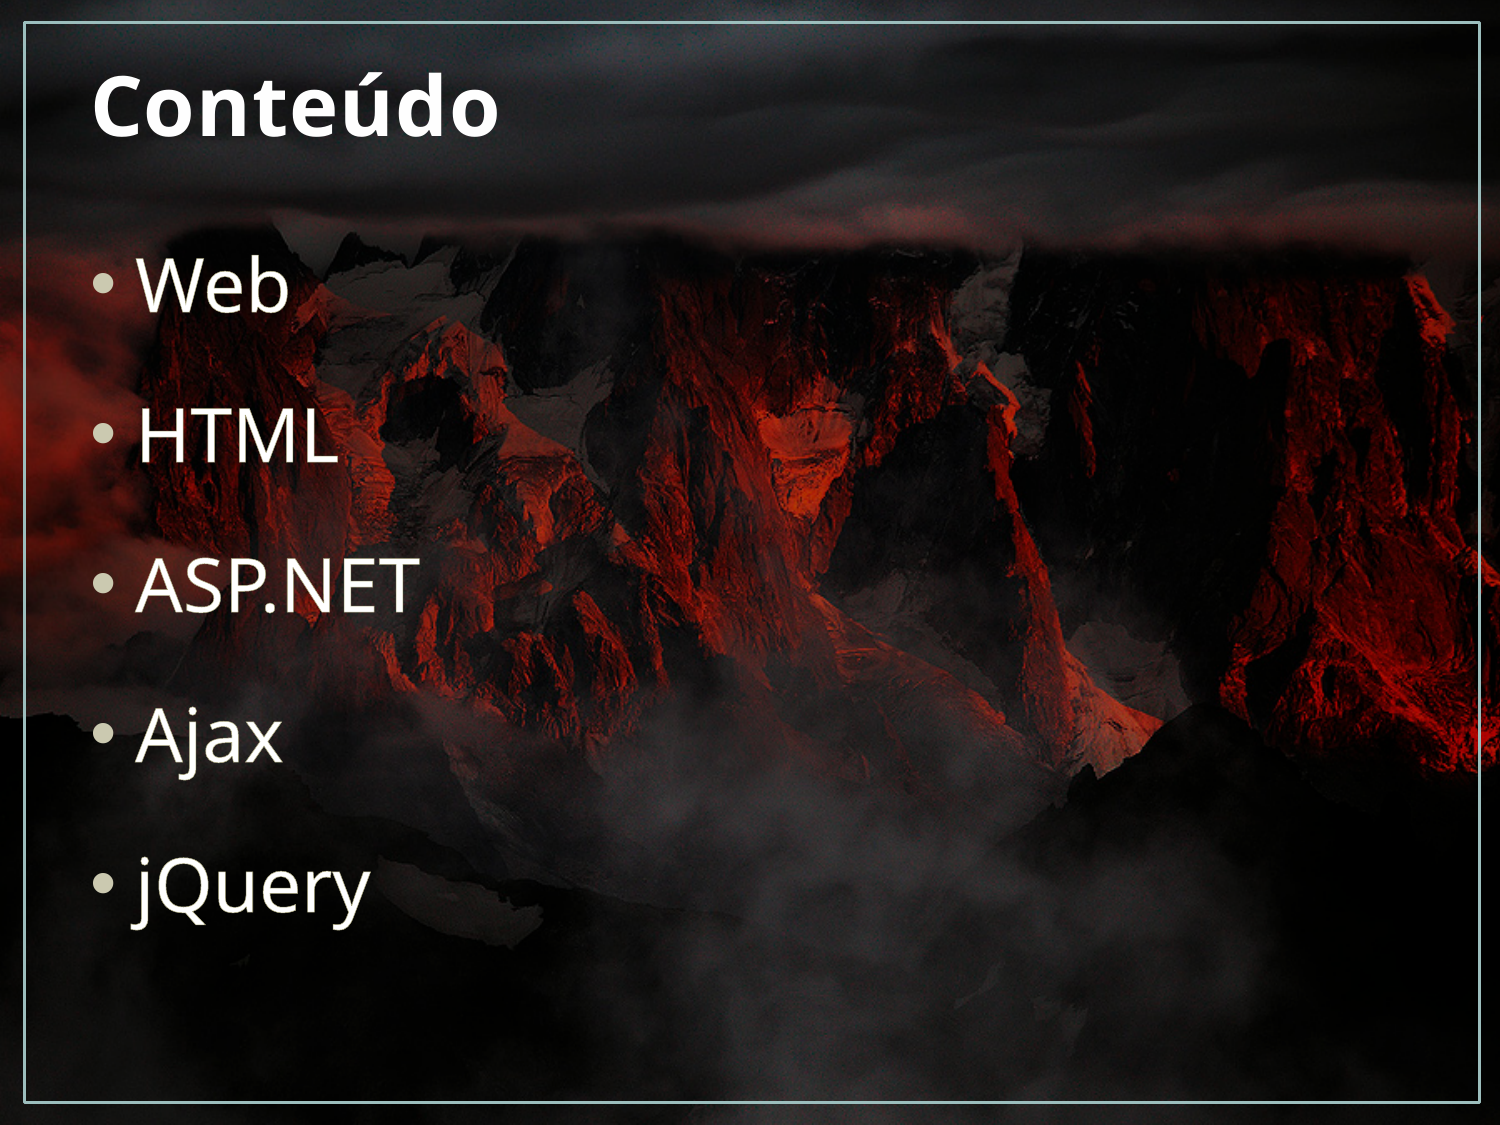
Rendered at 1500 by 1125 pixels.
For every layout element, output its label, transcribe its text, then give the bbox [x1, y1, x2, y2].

list Web HTML ASP.NET Ajax jQuery [75, 184, 1425, 1047]
picture [0, 0, 1500, 1125]
title Conteúdo [75, 45, 1425, 161]
